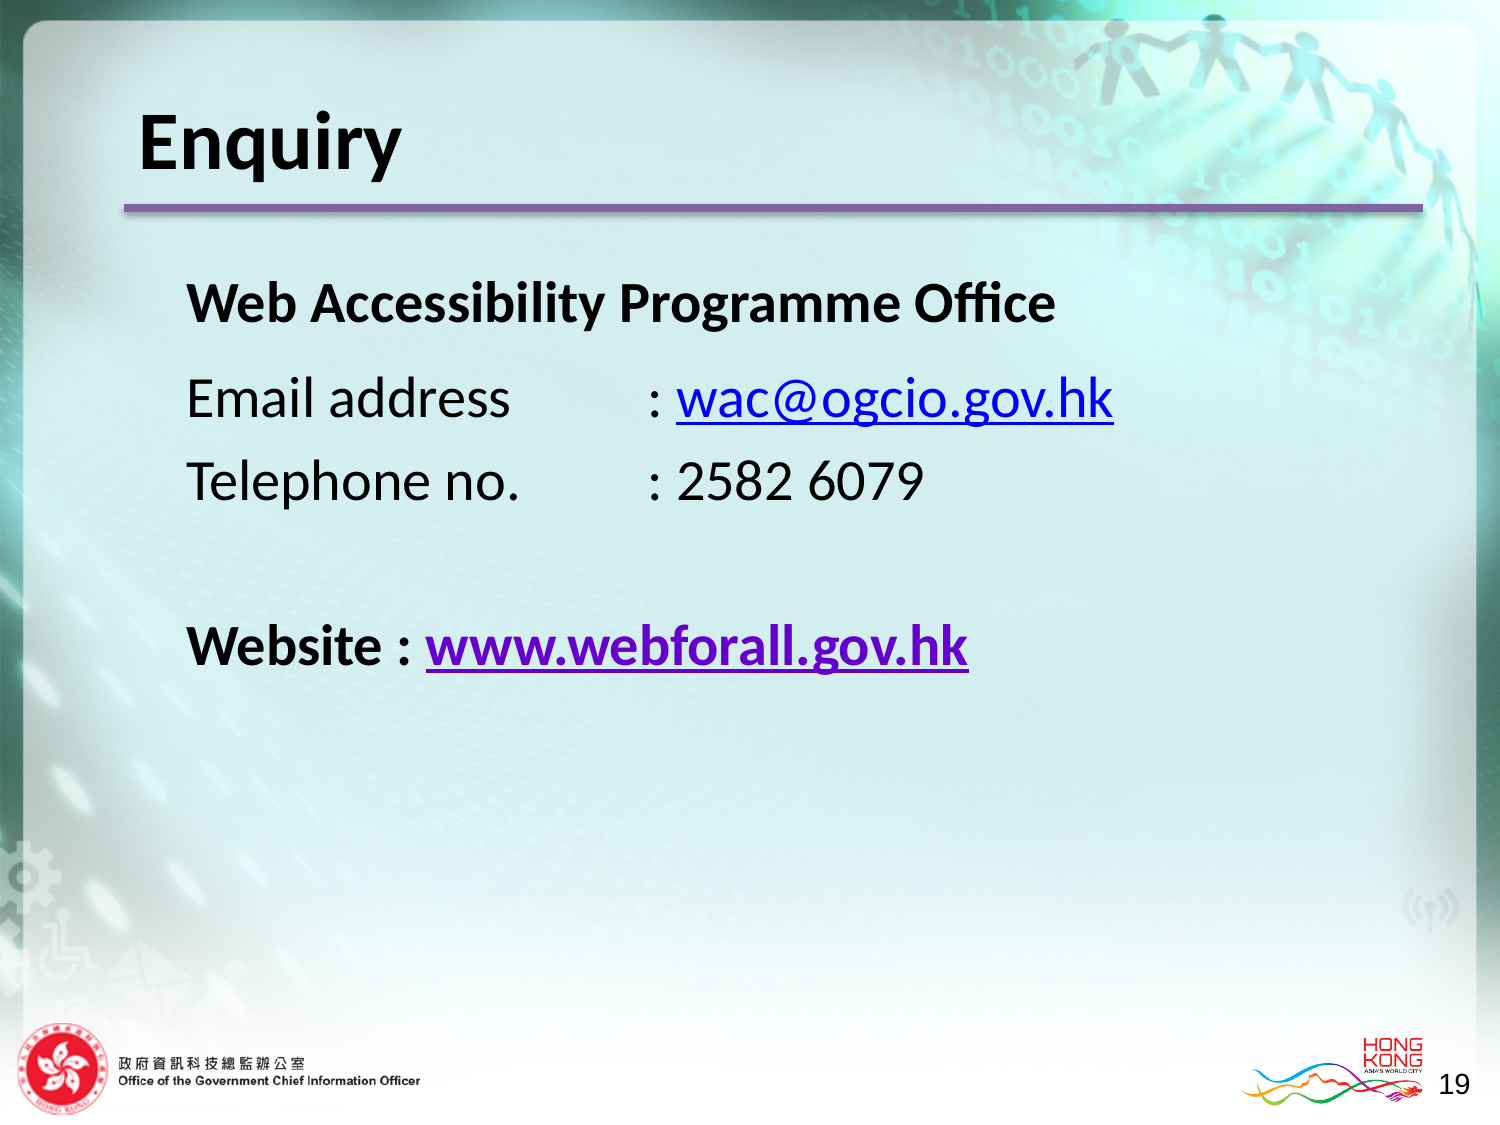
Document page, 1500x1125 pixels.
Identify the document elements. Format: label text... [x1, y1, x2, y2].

title Enquiry [123, 42, 1424, 231]
slide_number 19 [1423, 1057, 1500, 1118]
list Web Accessibility Programme Office Email address : wac@ogcio.gov.hk Telephone no. : 2582 6079 Website : www.webforall.gov.hk [170, 256, 1500, 1000]
picture [0, 0, 1500, 1125]
